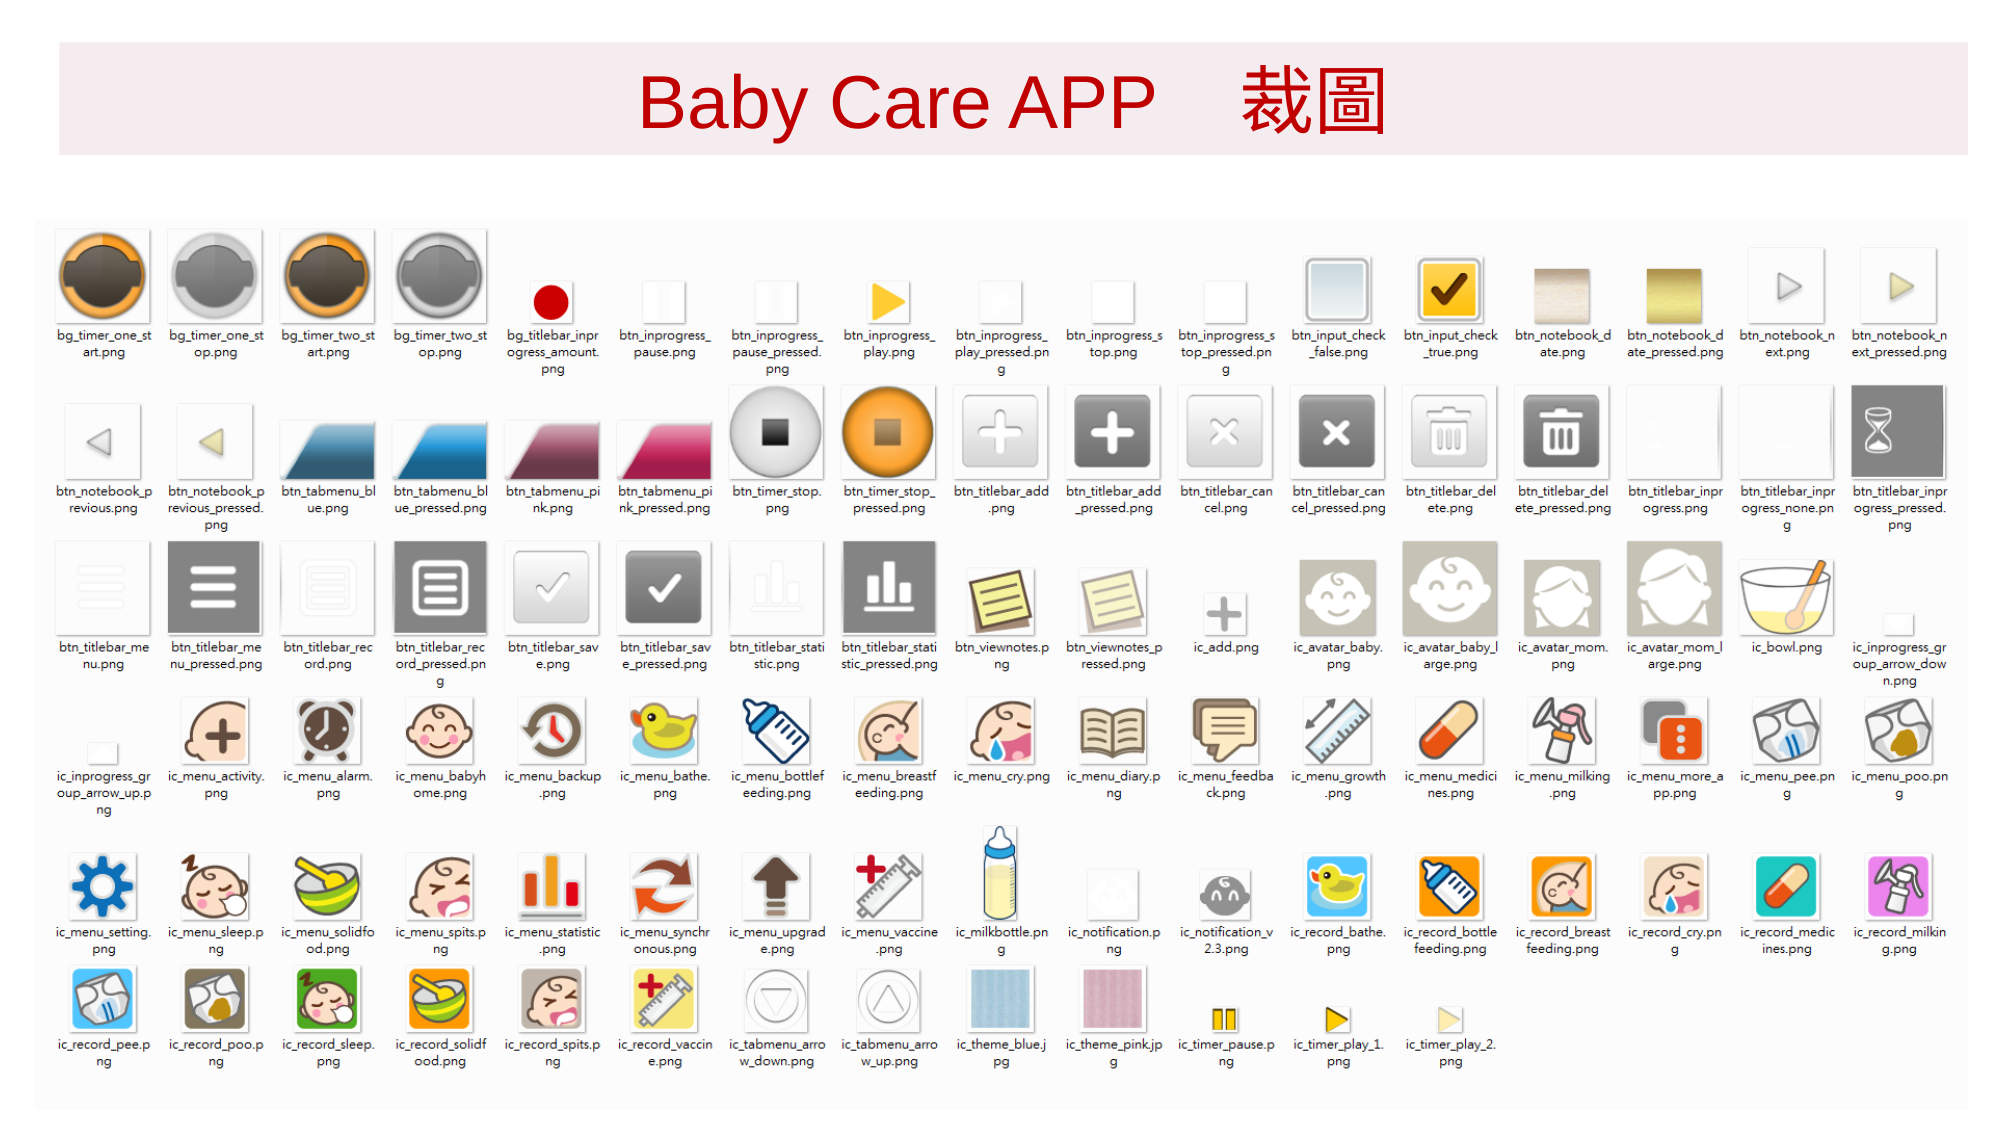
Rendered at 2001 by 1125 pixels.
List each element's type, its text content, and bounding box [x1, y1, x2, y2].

text_box Baby Care APP 裁圖 [58, 41, 1969, 156]
picture [35, 219, 1968, 1110]
